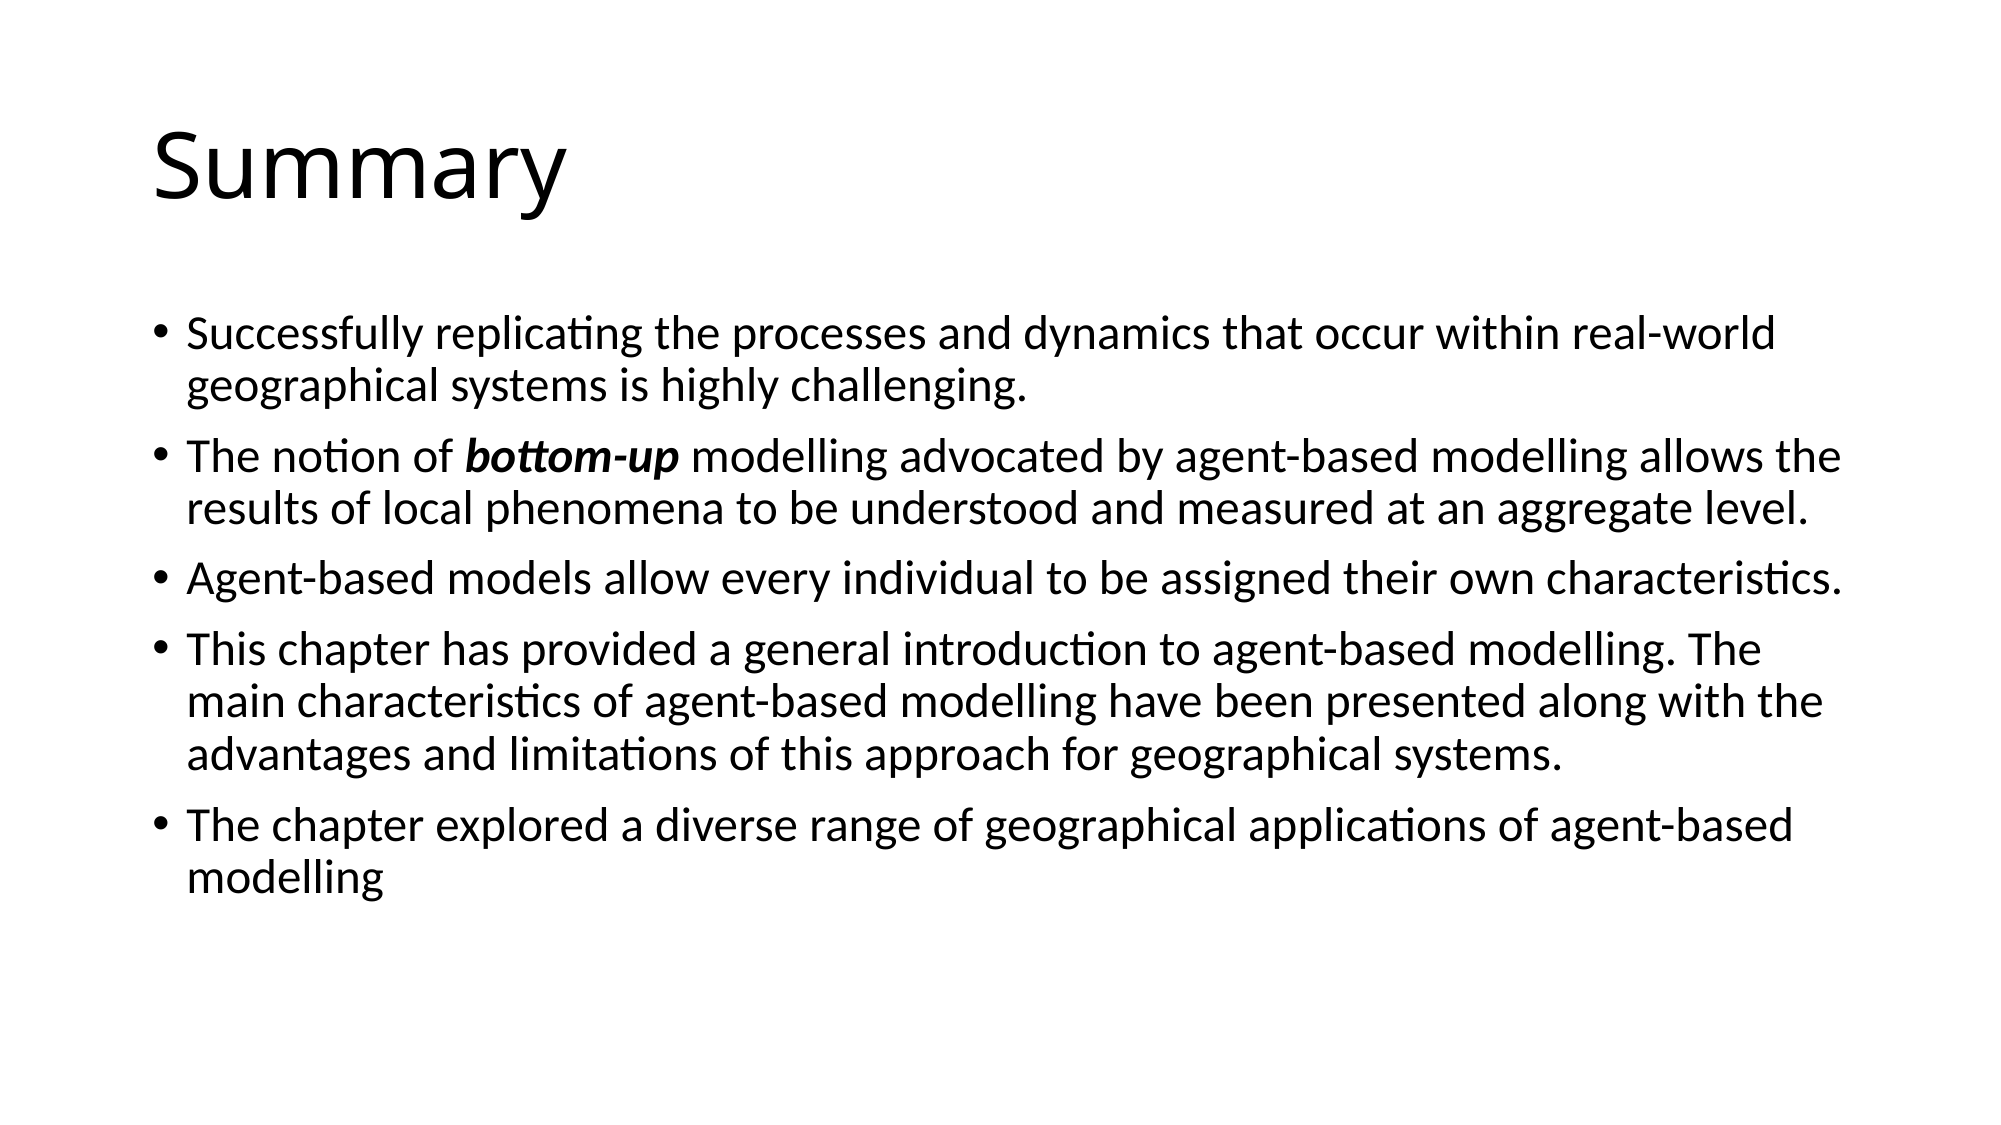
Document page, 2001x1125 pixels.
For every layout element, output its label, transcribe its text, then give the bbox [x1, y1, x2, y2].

list Successfully replicating the processes and dynamics that occur within real-world geographical systems is highly challenging. The notion of bottom-up modelling advocated by agent-based modelling allows the results of local phenomena to be understood and measured at an aggregate level. Agent-based models allow every individual to be assigned their own characteristics. This chapter has provided a general introduction to agent-based modelling. The main characteristics of agent-based modelling have been presented along with the advantages and limitations of this approach for geographical systems. The chapter explored a diverse range of geographical applications of agent-based modelling [137, 299, 1863, 1014]
title Summary [137, 59, 1863, 278]
